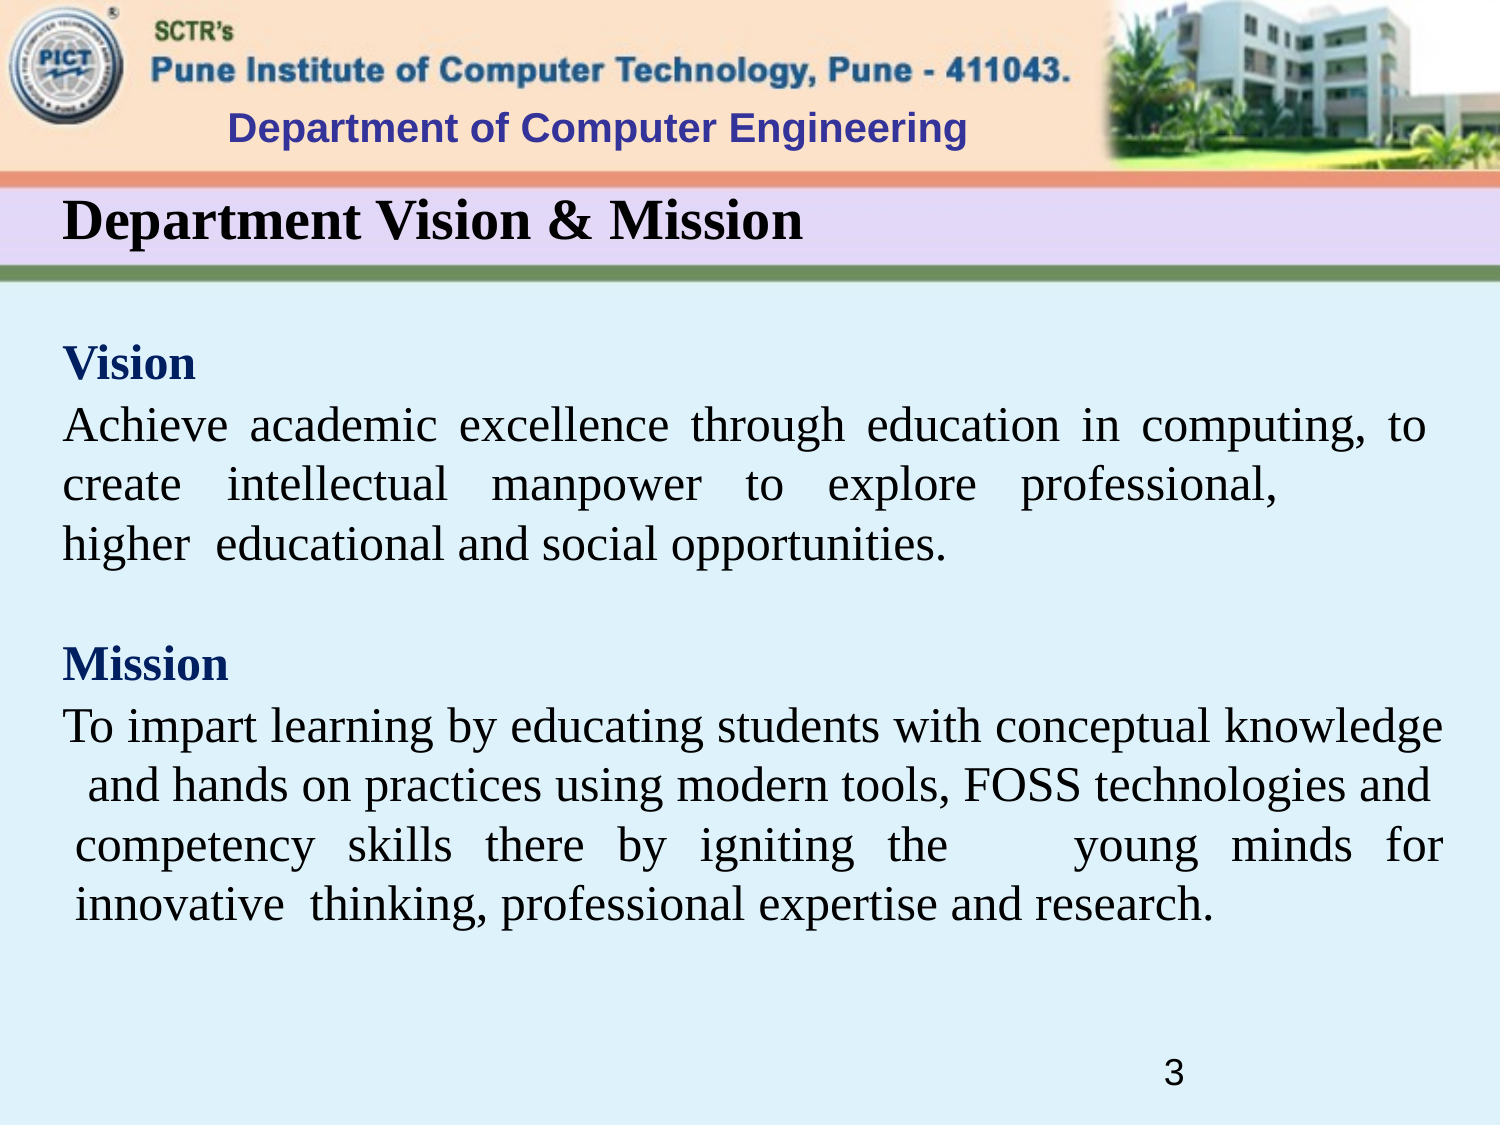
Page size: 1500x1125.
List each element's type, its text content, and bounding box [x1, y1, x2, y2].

text_box Vision Achieve academic excellence through education in computing, to create intellectual manpower to explore professional, higher educational and social opportunities. Mission To impart learning by educating students with conceptual knowledge and hands on practices using modern tools, FOSS technologies and competency skills there by igniting the young minds for innovative thinking, professional expertise and research. [60, 327, 1449, 931]
title Department Vision & Mission [60, 179, 857, 370]
text_box Department of Computer Engineering [225, 98, 972, 151]
text_box 3 [1157, 1048, 1192, 1093]
picture [0, 0, 1500, 1125]
